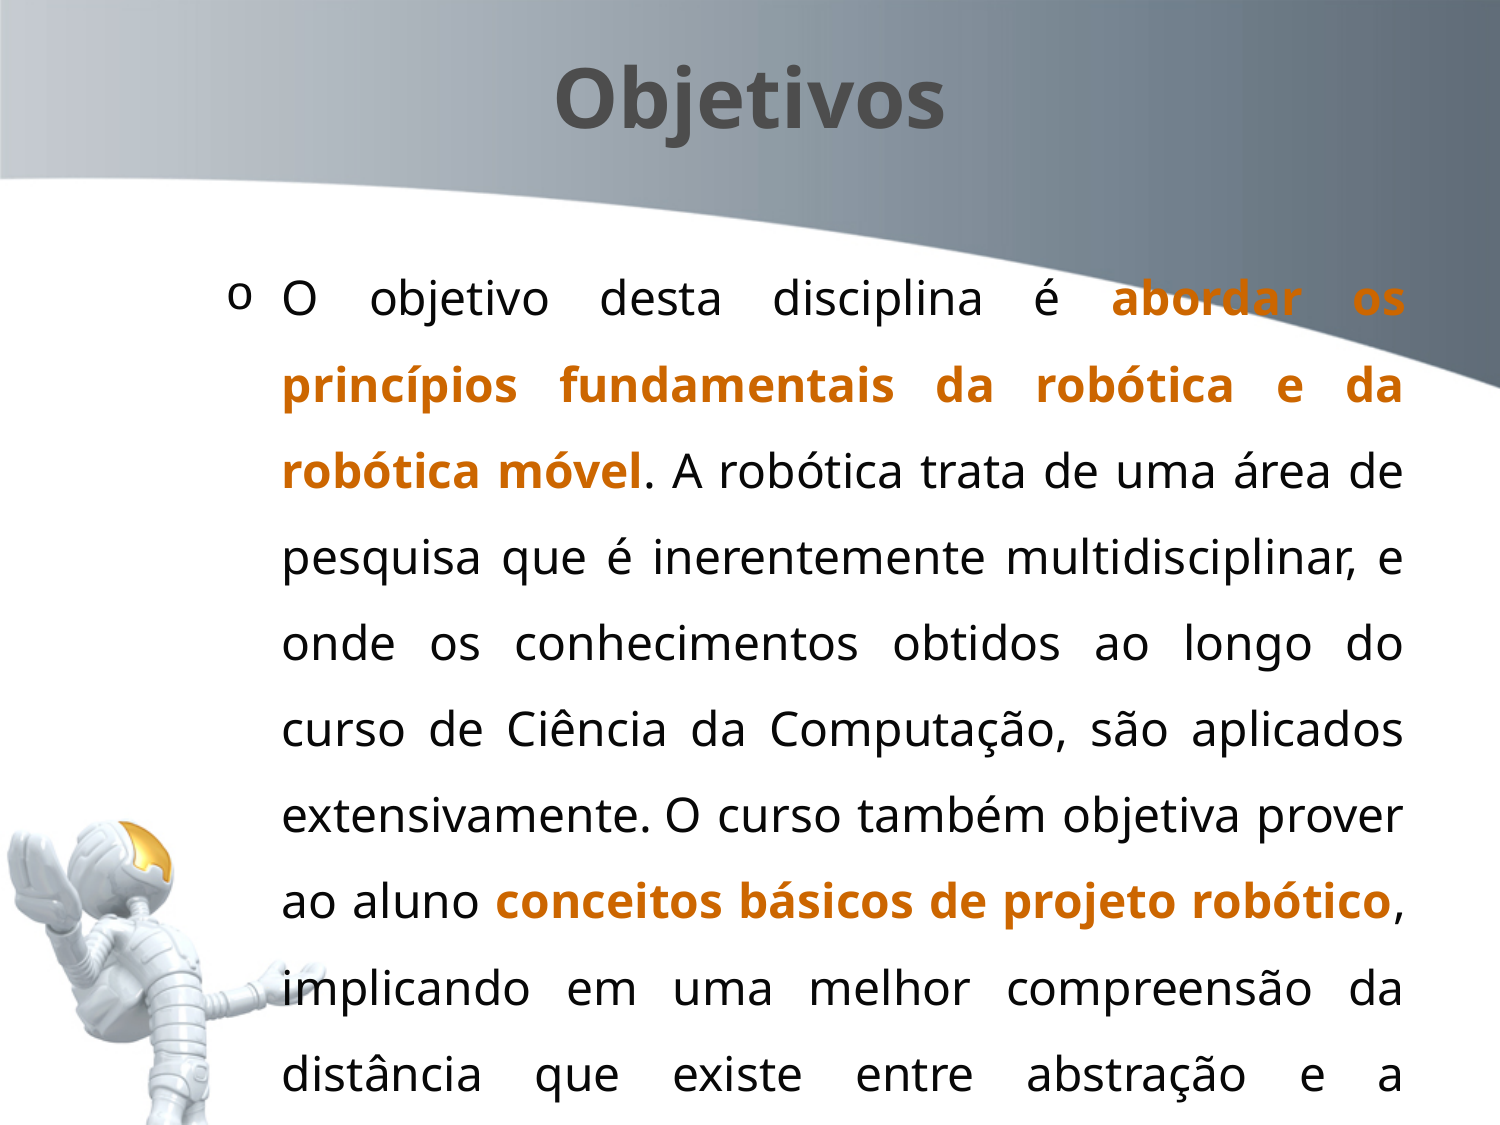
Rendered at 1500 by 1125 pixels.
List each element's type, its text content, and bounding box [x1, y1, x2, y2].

list O objetivo desta disciplina é abordar os princípios fundamentais da robótica e da robótica móvel. A robótica trata de uma área de pesquisa que é inerentemente multidisciplinar, e onde os conhecimentos obtidos ao longo do curso de Ciência da Computação, são aplicados extensivamente. O curso também objetiva prover ao aluno conceitos básicos de projeto robótico, implicando em uma melhor compreensão da distância que existe entre abstração e a implementação prática. [210, 231, 1422, 1106]
picture [0, 0, 1500, 1125]
title Objetivos [212, 53, 1288, 138]
